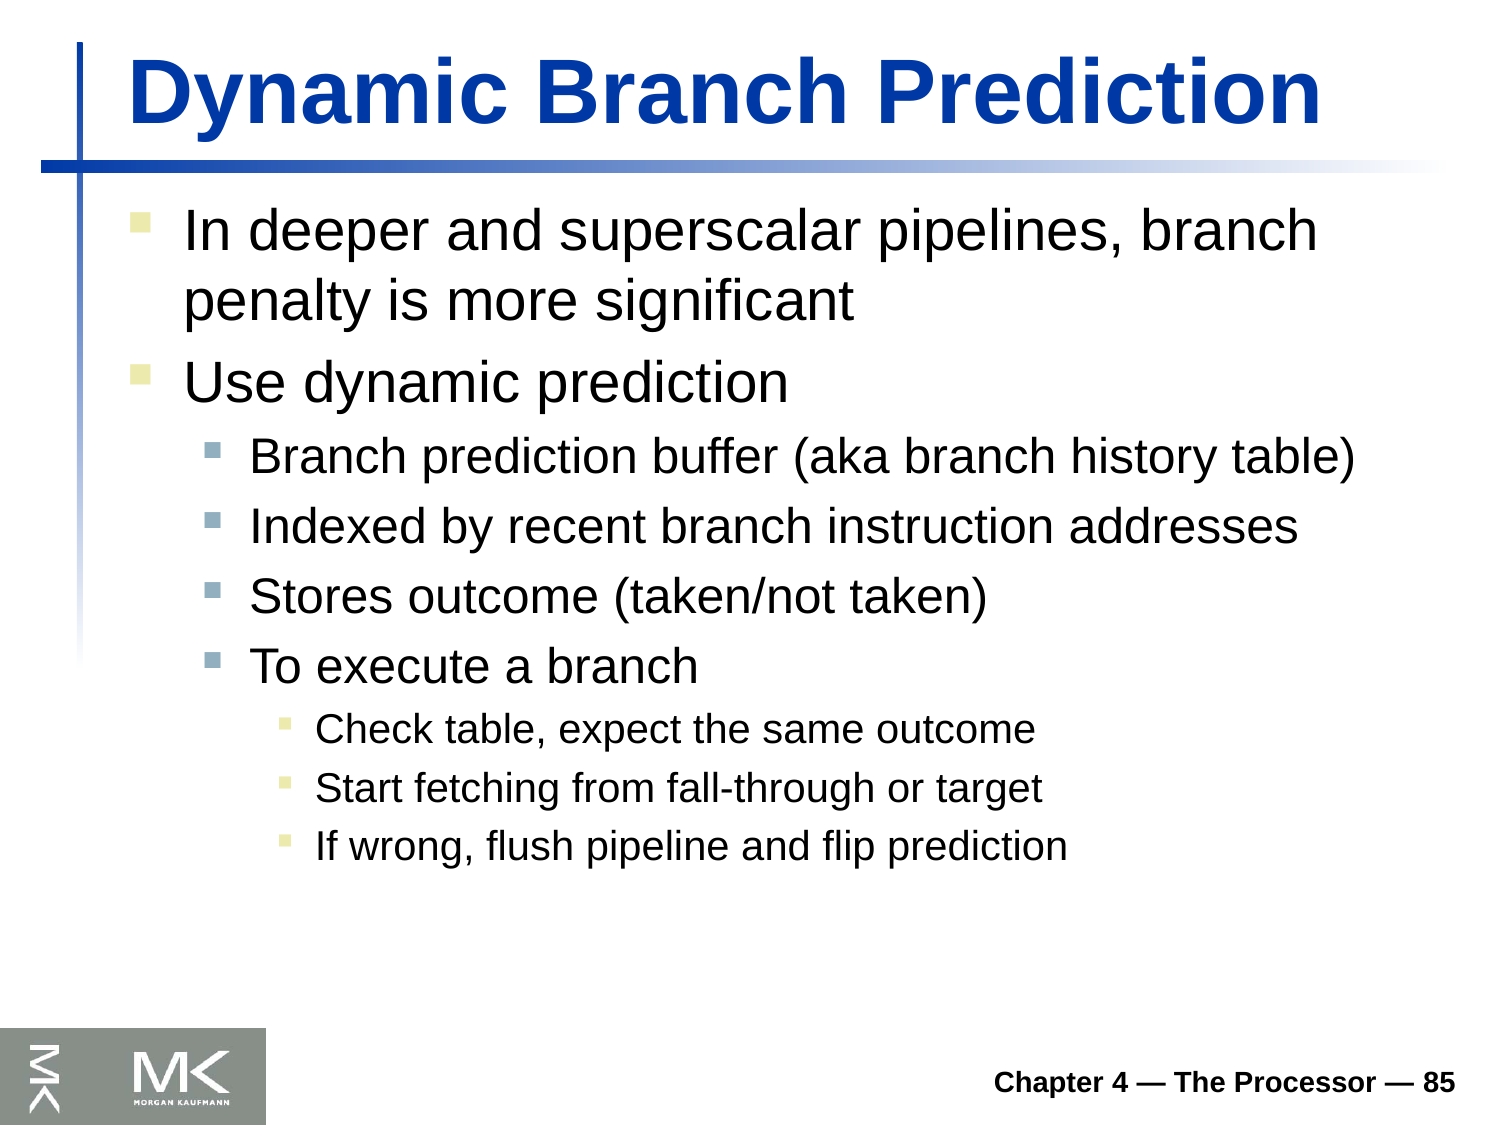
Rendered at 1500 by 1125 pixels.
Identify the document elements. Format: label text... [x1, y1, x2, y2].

title Dynamic Branch Prediction [112, 23, 1468, 149]
footer Chapter 4 — The Processor — 85 [277, 1046, 1471, 1106]
picture [0, 1028, 266, 1125]
list In deeper and superscalar pipelines, branch penalty is more significant Use dynamic prediction Branch prediction buffer (aka branch history table) Indexed by recent branch instruction addresses Stores outcome (taken/not taken) To execute a branch Check table, expect the same outcome Start fetching from fall-through or target If wrong, flush pipeline and flip prediction [112, 184, 1469, 1024]
